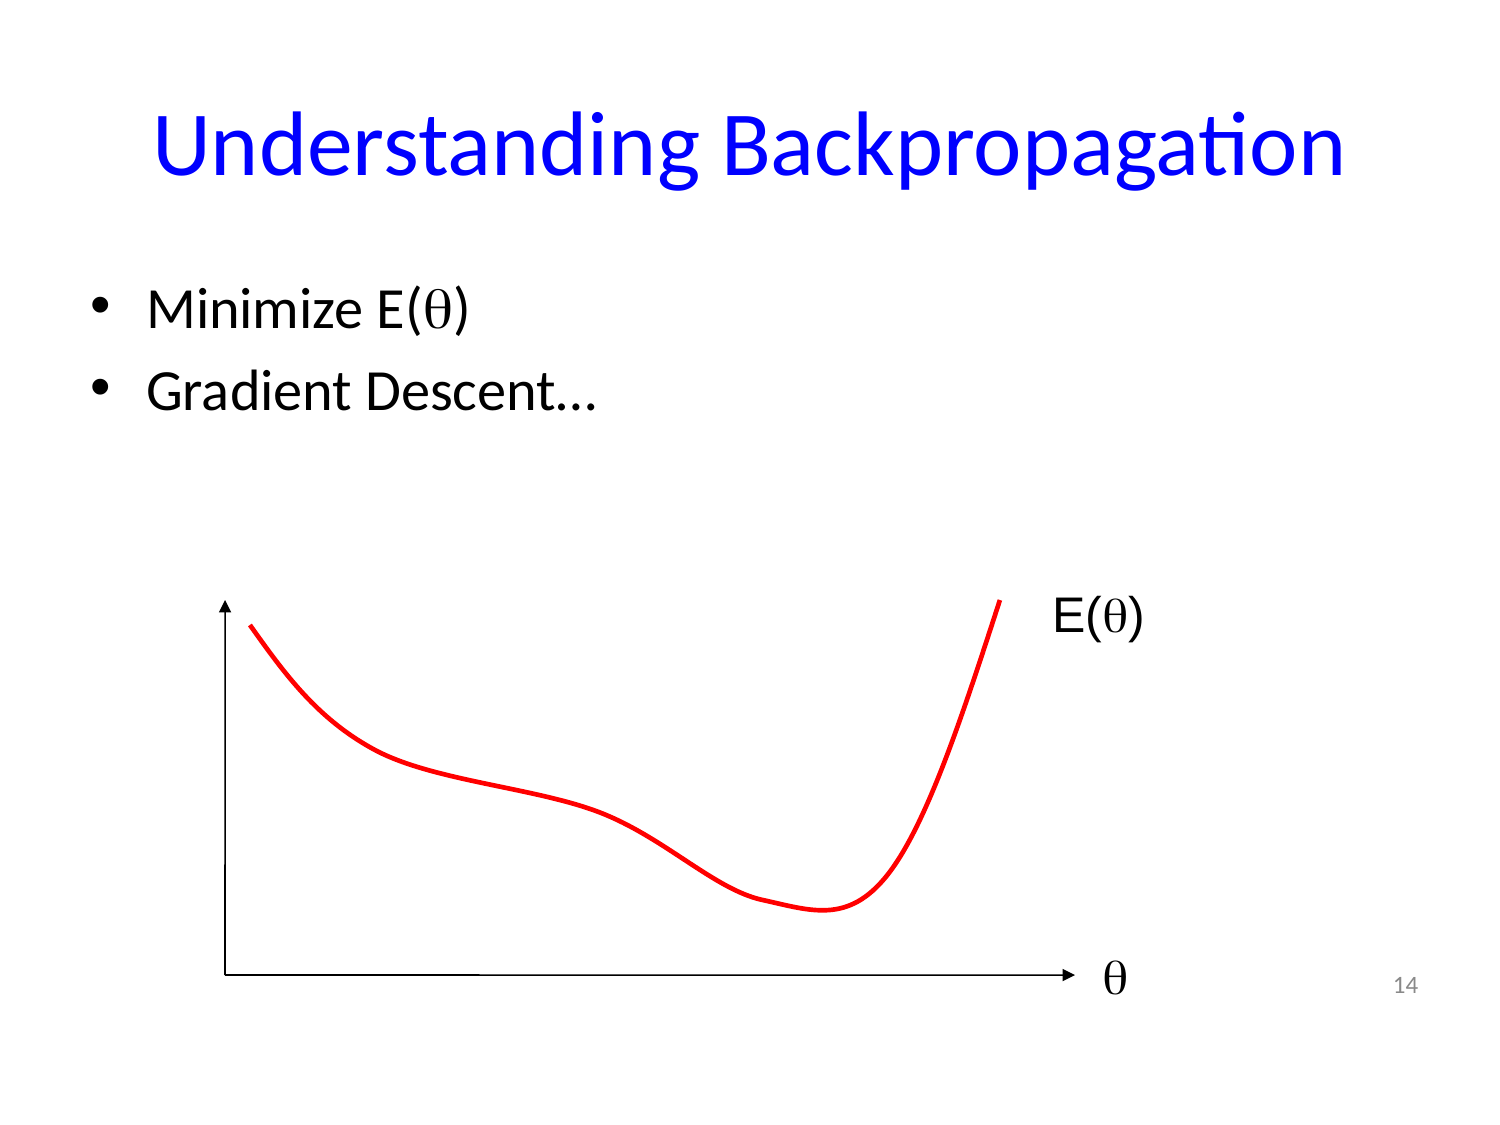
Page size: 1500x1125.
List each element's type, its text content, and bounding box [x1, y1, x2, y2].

text_box q [1087, 937, 1250, 1013]
text_box [249, 600, 1000, 911]
text_box [218, 600, 232, 976]
list Minimize E(q) Gradient Descent… [74, 262, 1426, 1006]
text_box E(q) [1037, 574, 1200, 650]
slide_number 14 [1333, 940, 1434, 1027]
text_box [226, 968, 1075, 982]
title Understanding Backpropagation [74, 44, 1426, 233]
